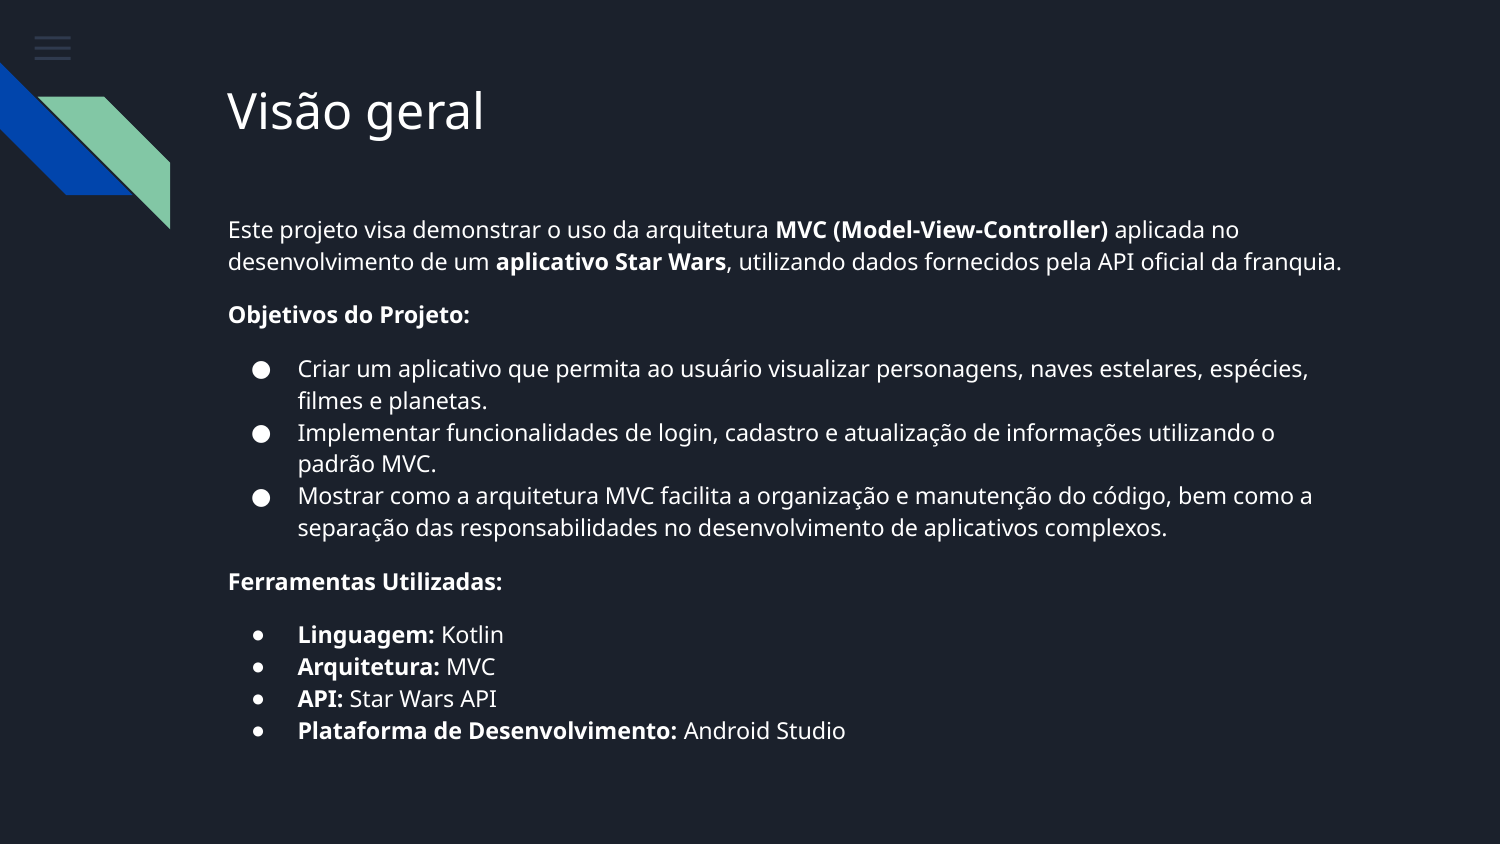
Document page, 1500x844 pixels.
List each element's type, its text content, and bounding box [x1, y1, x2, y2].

title Visão geral [212, 64, 1368, 196]
list Este projeto visa demonstrar o uso da arquitetura MVC (Model-View-Controller) aplicada no desenvolvimento de um aplicativo Star Wars, utilizando dados fornecidos pela API oficial da franquia. Objetivos do Projeto: Criar um aplicativo que permita ao usuário visualizar personagens, naves estelares, espécies, filmes e planetas. Implementar funcionalidades de login, cadastro e atualização de informações utilizando o padrão MVC. Mostrar como a arquitetura MVC facilita a organização e manutenção do código, bem como a separação das responsabilidades no desenvolvimento de aplicativos complexos. Ferramentas Utilizadas: Linguagem: Kotlin Arquitetura: MVC API: Star Wars API Plataforma de Desenvolvimento: Android Studio [212, 196, 1368, 784]
